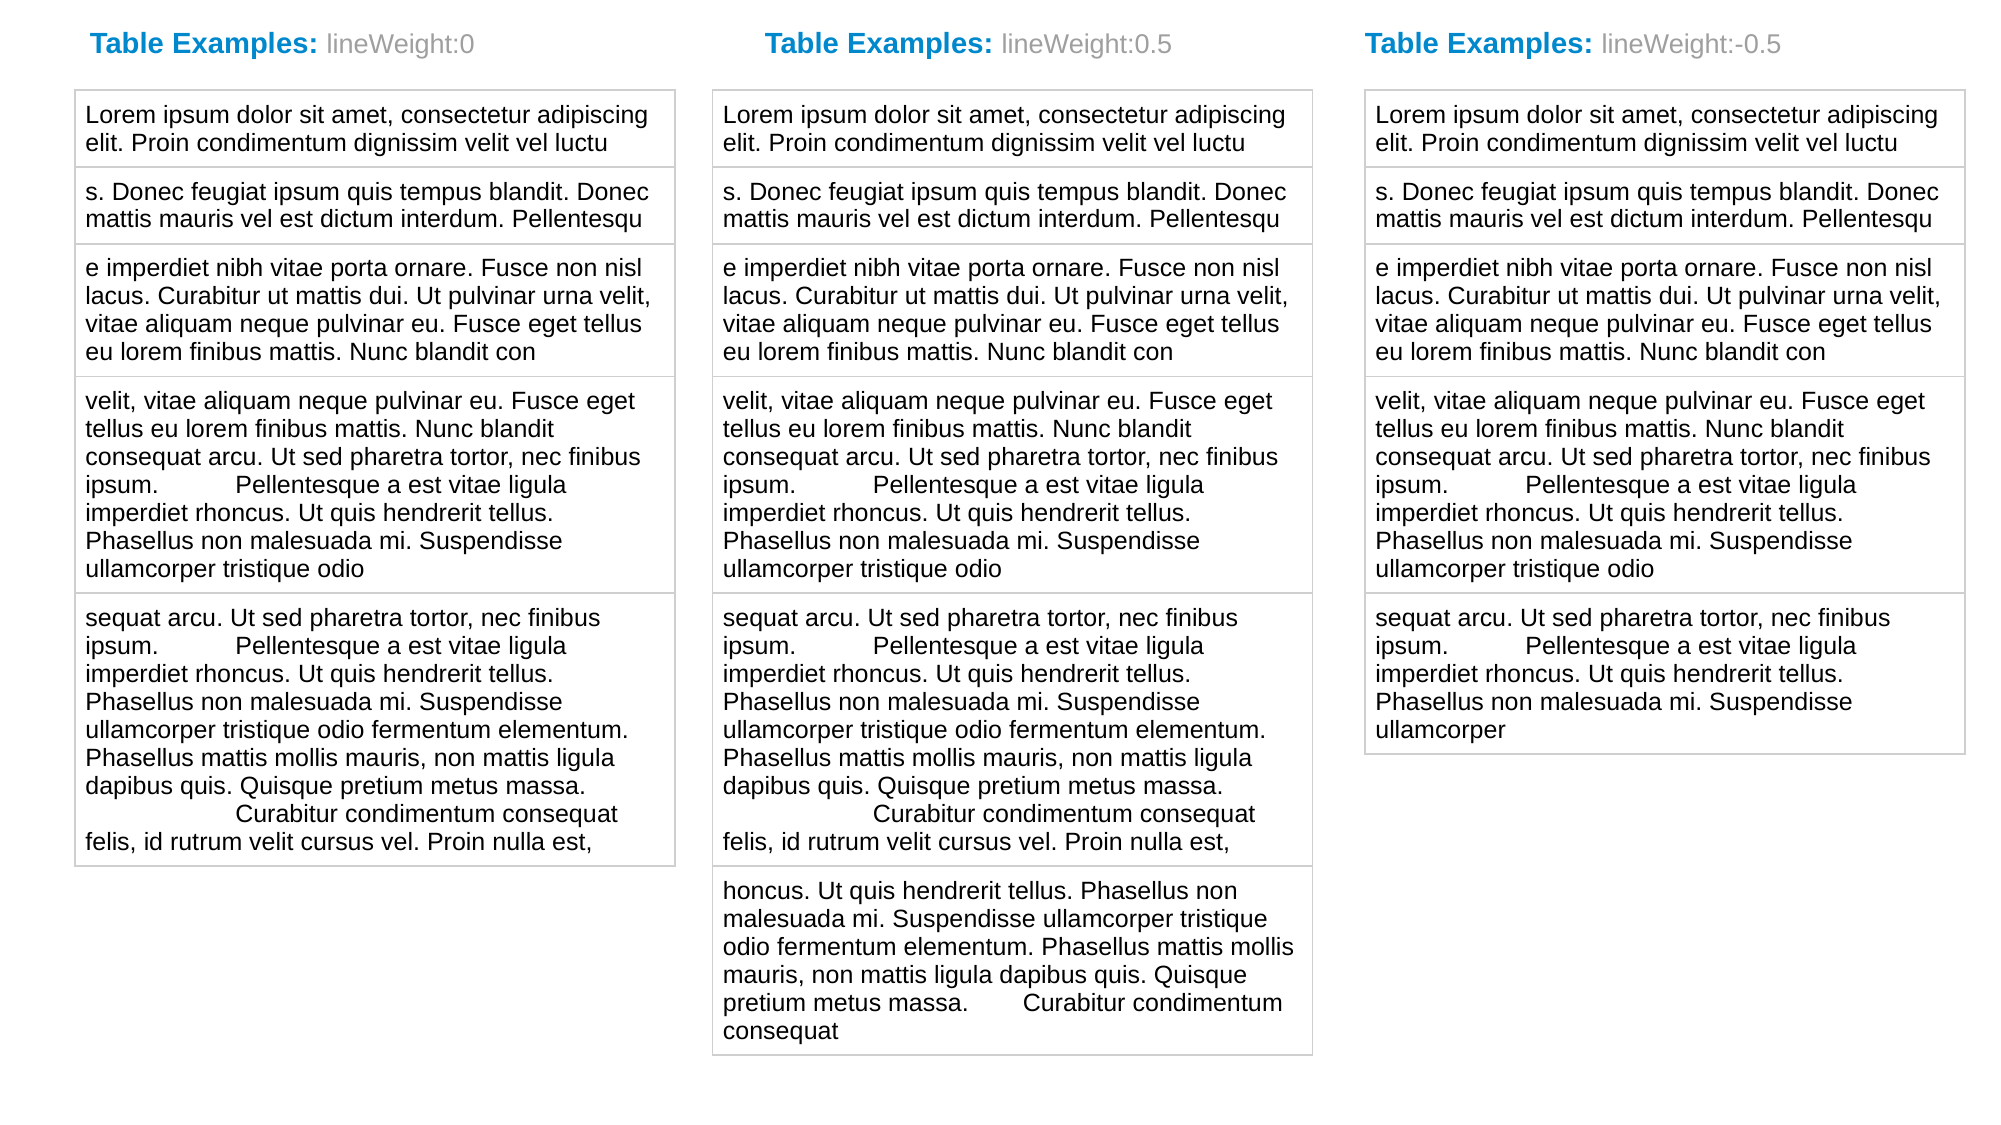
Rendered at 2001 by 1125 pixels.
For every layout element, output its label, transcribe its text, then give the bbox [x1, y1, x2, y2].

table_cell e imperdiet nibh vitae porta ornare. Fusce non nisl lacus. Curabitur ut mattis dui. Ut pulvinar urna velit, vitae aliquam neque pulvinar eu. Fusce eget tellus eu lorem finibus mattis. Nunc blandit con [1366, 245, 1964, 376]
text_box Table Examples: lineWeight:0 [74, 19, 525, 65]
table_cell velit, vitae aliquam neque pulvinar eu. Fusce eget tellus eu lorem finibus mattis. Nunc blandit consequat arcu. Ut sed pharetra tortor, nec finibus ipsum. Pellentesque a est vitae ligula imperdiet rhoncus. Ut quis hendrerit tellus. Phasellus non malesuada mi. Suspendisse ullamcorper tristique odio [76, 377, 674, 592]
table_cell velit, vitae aliquam neque pulvinar eu. Fusce eget tellus eu lorem finibus mattis. Nunc blandit consequat arcu. Ut sed pharetra tortor, nec finibus ipsum. Pellentesque a est vitae ligula imperdiet rhoncus. Ut quis hendrerit tellus. Phasellus non malesuada mi. Suspendisse ullamcorper tristique odio [713, 377, 1312, 592]
table_cell sequat arcu. Ut sed pharetra tortor, nec finibus ipsum. Pellentesque a est vitae ligula imperdiet rhoncus. Ut quis hendrerit tellus. Phasellus non malesuada mi. Suspendisse ullamcorper tristique odio fermentum elementum. Phasellus mattis mollis mauris, non mattis ligula dapibus quis. Quisque pretium metus massa. Curabitur condimentum consequat felis, id rutrum velit cursus vel. Proin nulla est, [76, 594, 674, 865]
table_cell e imperdiet nibh vitae porta ornare. Fusce non nisl lacus. Curabitur ut mattis dui. Ut pulvinar urna velit, vitae aliquam neque pulvinar eu. Fusce eget tellus eu lorem finibus mattis. Nunc blandit con [713, 245, 1312, 376]
table_cell e imperdiet nibh vitae porta ornare. Fusce non nisl lacus. Curabitur ut mattis dui. Ut pulvinar urna velit, vitae aliquam neque pulvinar eu. Fusce eget tellus eu lorem finibus mattis. Nunc blandit con [76, 245, 674, 376]
table_cell s. Donec feugiat ipsum quis tempus blandit. Donec mattis mauris vel est dictum interdum. Pellentesqu [713, 168, 1312, 243]
text_box Table Examples: lineWeight:0.5 [749, 19, 1200, 65]
table_cell honcus. Ut quis hendrerit tellus. Phasellus non malesuada mi. Suspendisse ullamcorper tristique odio fermentum elementum. Phasellus mattis mollis mauris, non mattis ligula dapibus quis. Quisque pretium metus massa. Curabitur condimentum consequat [713, 867, 1312, 1054]
text_box Table Examples: lineWeight:-0.5 [1349, 19, 1800, 65]
table_cell s. Donec feugiat ipsum quis tempus blandit. Donec mattis mauris vel est dictum interdum. Pellentesqu [1366, 168, 1964, 243]
table_cell s. Donec feugiat ipsum quis tempus blandit. Donec mattis mauris vel est dictum interdum. Pellentesqu [76, 168, 674, 243]
table_header Lorem ipsum dolor sit amet, consectetur adipiscing elit. Proin condimentum dignissim velit vel luctu [713, 91, 1312, 166]
table_header Lorem ipsum dolor sit amet, consectetur adipiscing elit. Proin condimentum dignissim velit vel luctu [76, 91, 674, 166]
table_cell sequat arcu. Ut sed pharetra tortor, nec finibus ipsum. Pellentesque a est vitae ligula imperdiet rhoncus. Ut quis hendrerit tellus. Phasellus non malesuada mi. Suspendisse ullamcorper [1366, 594, 1964, 753]
table_cell sequat arcu. Ut sed pharetra tortor, nec finibus ipsum. Pellentesque a est vitae ligula imperdiet rhoncus. Ut quis hendrerit tellus. Phasellus non malesuada mi. Suspendisse ullamcorper tristique odio fermentum elementum. Phasellus mattis mollis mauris, non mattis ligula dapibus quis. Quisque pretium metus massa. Curabitur condimentum consequat felis, id rutrum velit cursus vel. Proin nulla est, [713, 594, 1312, 865]
table_header Lorem ipsum dolor sit amet, consectetur adipiscing elit. Proin condimentum dignissim velit vel luctu [1366, 91, 1964, 166]
table_cell velit, vitae aliquam neque pulvinar eu. Fusce eget tellus eu lorem finibus mattis. Nunc blandit consequat arcu. Ut sed pharetra tortor, nec finibus ipsum. Pellentesque a est vitae ligula imperdiet rhoncus. Ut quis hendrerit tellus. Phasellus non malesuada mi. Suspendisse ullamcorper tristique odio [1366, 377, 1964, 592]
